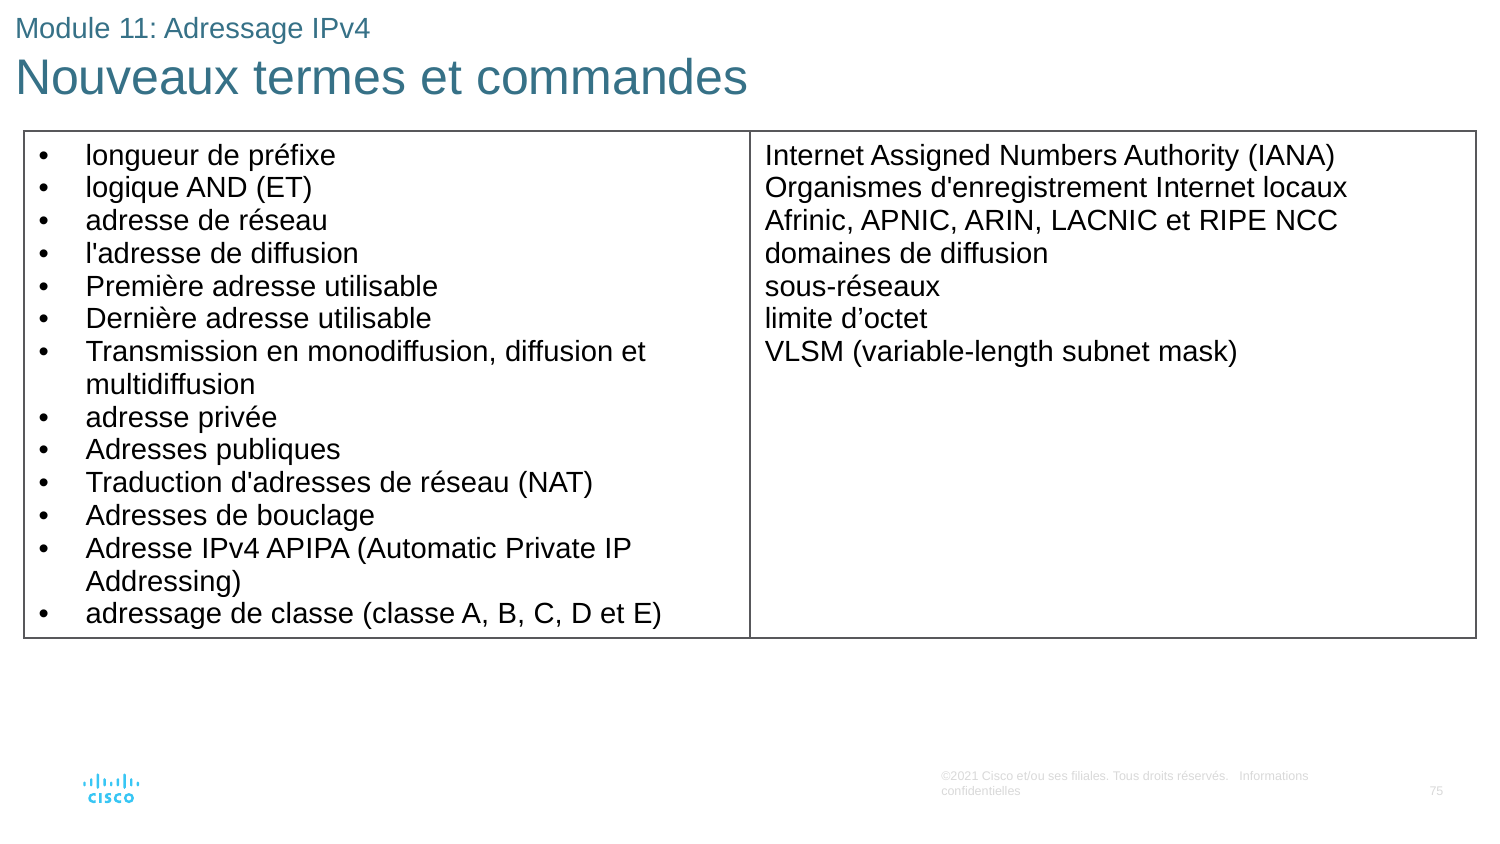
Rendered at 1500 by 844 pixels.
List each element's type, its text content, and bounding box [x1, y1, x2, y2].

table_header Internet Assigned Numbers Authority (IANA) Organismes d'enregistrement Internet locaux Afrinic, APNIC, ARIN, LACNIC et RIPE NCC domaines de diffusion sous-réseaux limite d’octet VLSM (variable-length subnet mask) [751, 132, 1475, 637]
title Module 11: Adressage IPv4 Nouveaux termes et commandes [0, 6, 1500, 107]
table_header longueur de préfixe logique AND (ET) adresse de réseau l'adresse de diffusion Première adresse utilisable Dernière adresse utilisable Transmission en monodiffusion, diffusion et multidiffusion adresse privée Adresses publiques Traduction d'adresses de réseau (NAT) Adresses de bouclage Adresse IPv4 APIPA (Automatic Private IP Addressing) adressage de classe (classe A, B, C, D et E) [25, 132, 749, 637]
